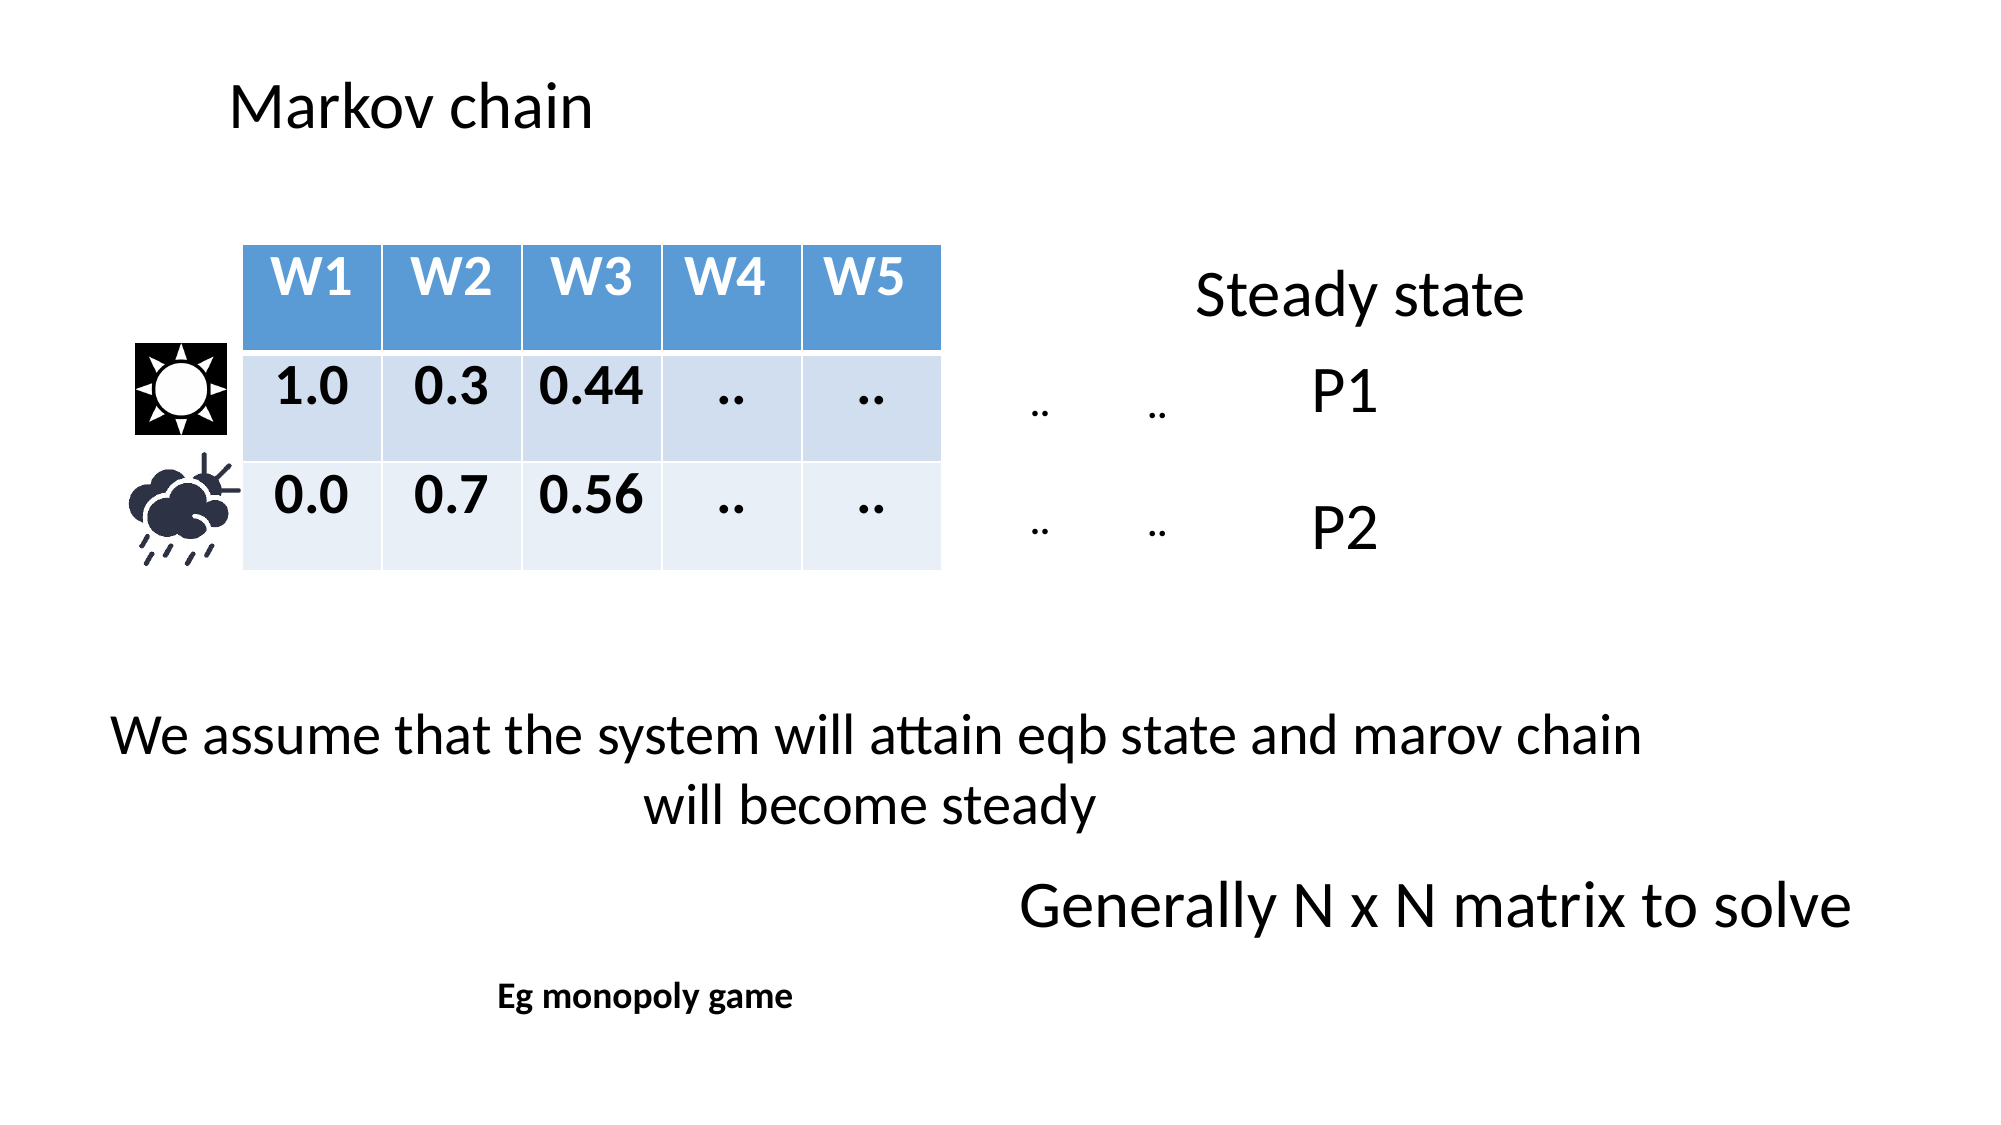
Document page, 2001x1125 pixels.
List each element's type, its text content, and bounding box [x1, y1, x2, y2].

text_box Generally N x N matrix to solve [1004, 853, 1868, 948]
table_header W2 [383, 245, 521, 350]
text_box .. [1015, 489, 1066, 550]
table_header W4 [663, 245, 801, 350]
table_header W5 [803, 245, 941, 350]
text_box .. [1132, 373, 1183, 434]
table_cell .. [663, 463, 801, 570]
table_cell 0.56 [523, 463, 661, 570]
table_header W1 [243, 245, 381, 350]
table_header W3 [523, 245, 661, 350]
text_box We assume that the system will attain eqb state and marov chain will become steady [68, 689, 1685, 844]
text_box Eg monopoly game [482, 963, 809, 1024]
picture [119, 447, 242, 572]
text_box P1 [1296, 338, 1395, 434]
text_box .. [1015, 371, 1066, 432]
picture [135, 343, 227, 435]
table_cell 0.0 [243, 463, 381, 570]
text_box .. [1132, 491, 1183, 552]
text_box Steady state [1180, 242, 1542, 338]
table_cell .. [803, 463, 941, 570]
table_cell .. [663, 356, 801, 461]
table_cell 0.3 [383, 356, 521, 461]
table_cell .. [803, 356, 941, 461]
table_cell 0.44 [523, 356, 661, 461]
text_box P2 [1296, 475, 1395, 570]
text_box Markov chain [214, 54, 610, 150]
table_cell 0.7 [383, 463, 521, 570]
table_cell 1.0 [243, 356, 381, 461]
